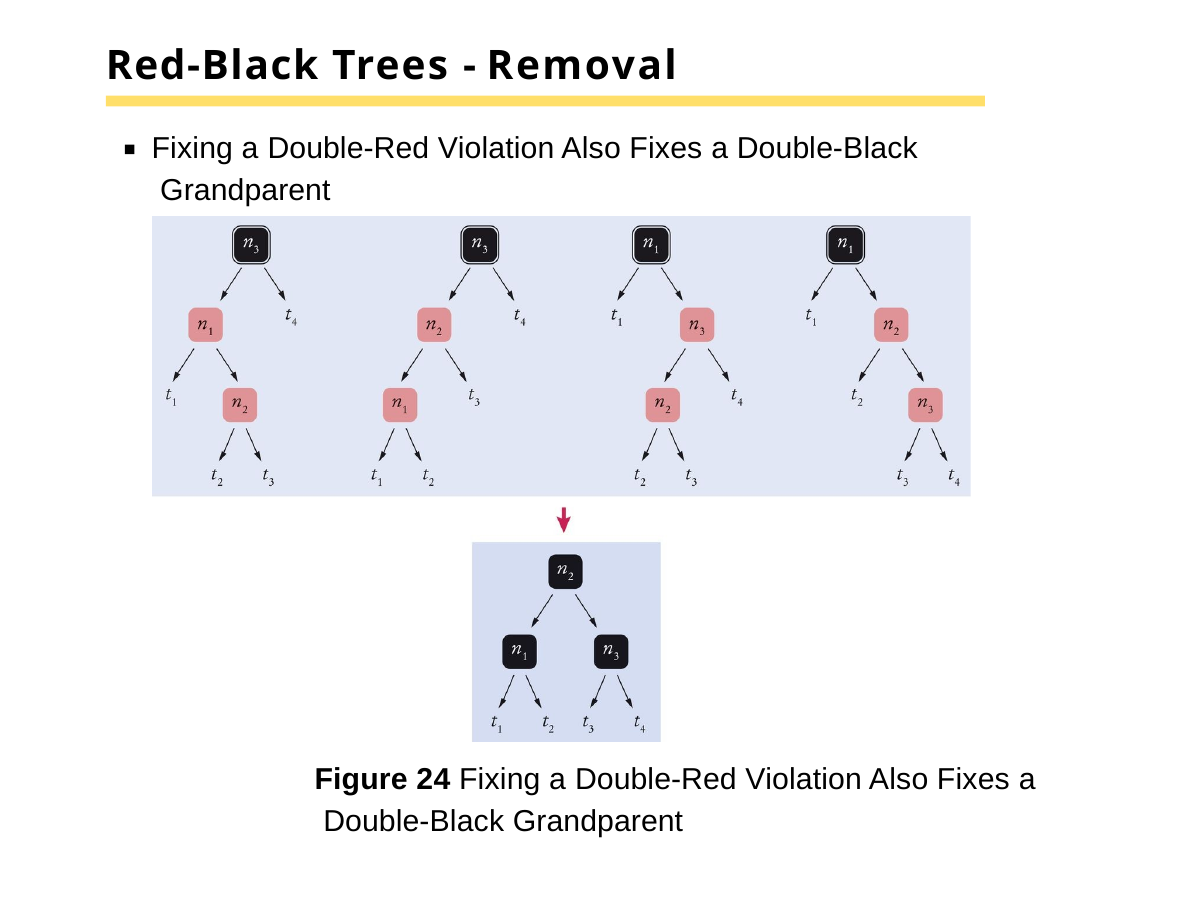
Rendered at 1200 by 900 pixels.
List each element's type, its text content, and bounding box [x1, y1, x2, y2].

text_box Fixing a Double-Red Violation Also Fixes a Double-Black Grandparent [149, 122, 924, 207]
text_box Figure 24 Fixing a Double-Red Violation Also Fixes a Double-Black Grandparent [312, 753, 1041, 838]
text_box [152, 216, 971, 742]
title Red-Black Trees - Removal [103, 38, 1097, 189]
text_box [124, 144, 135, 155]
